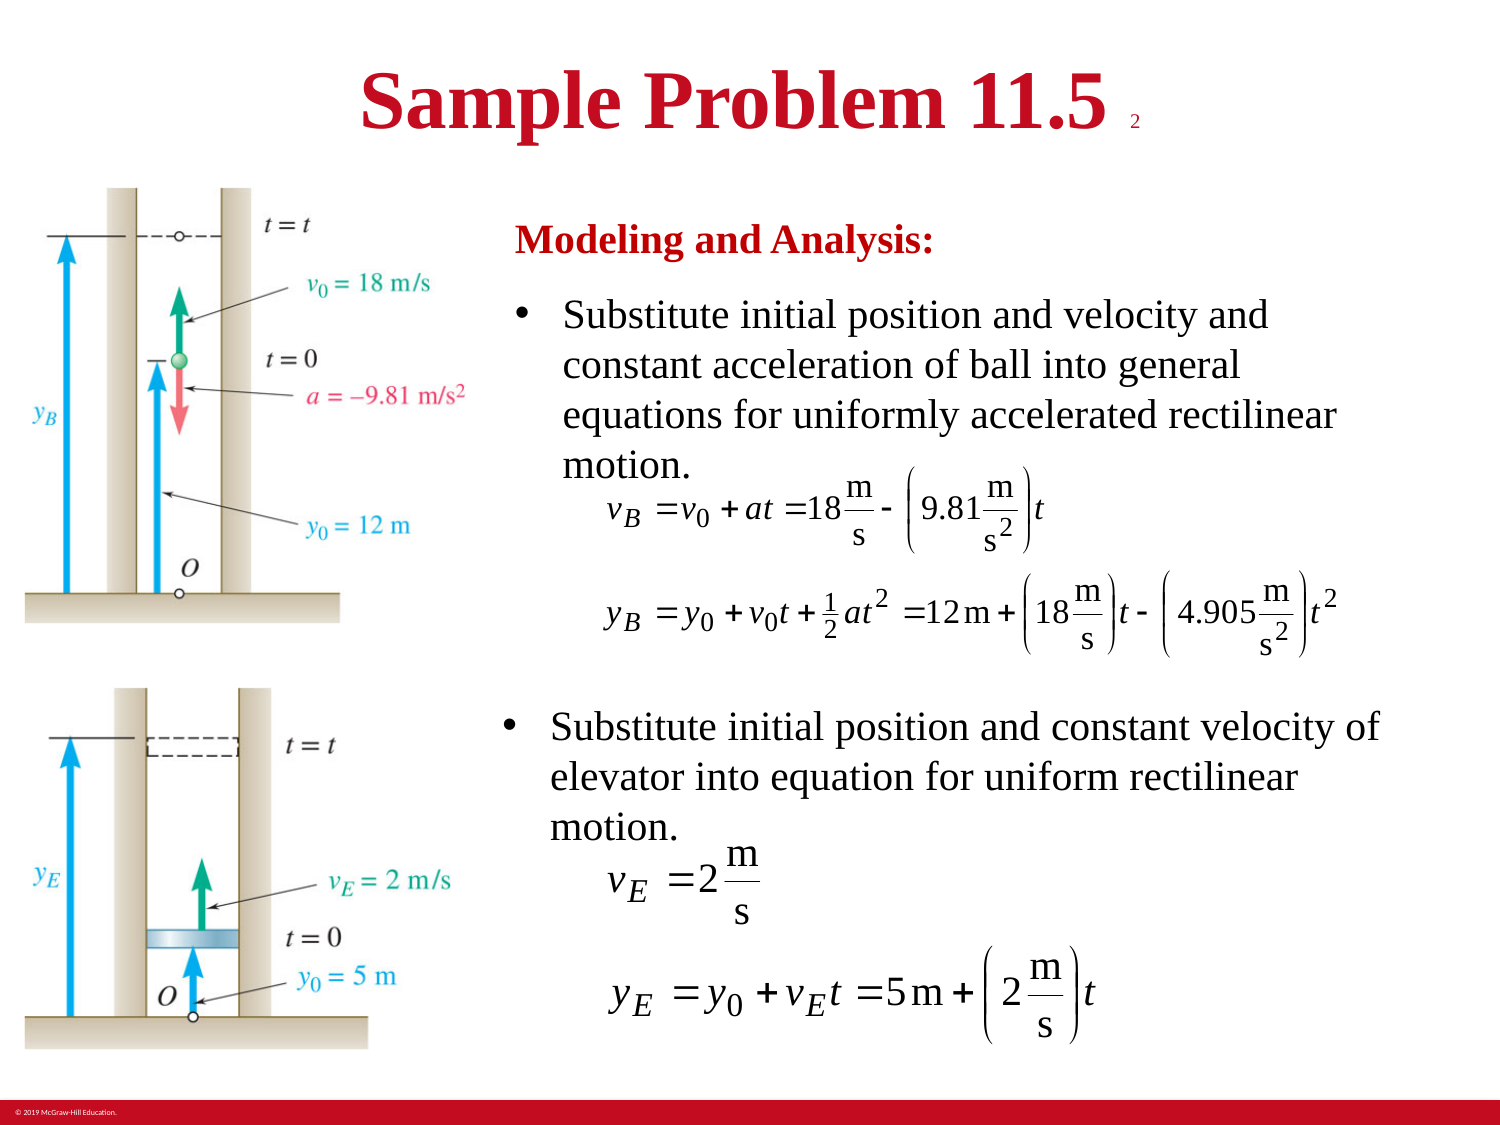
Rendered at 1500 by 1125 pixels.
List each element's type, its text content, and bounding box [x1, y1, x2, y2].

picture [24, 687, 451, 1050]
list Modeling and Analysis: Substitute initial position and velocity and constant acceleration of ball into general equations for uniformly accelerated rectilinear motion. [500, 204, 1425, 438]
list Substitute initial position and constant velocity of elevator into equation for uniform rectilinear motion. [487, 691, 1450, 800]
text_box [603, 828, 1101, 1051]
picture [24, 187, 466, 625]
title Sample Problem 11.5 2 [75, 37, 1425, 138]
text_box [599, 462, 1341, 663]
